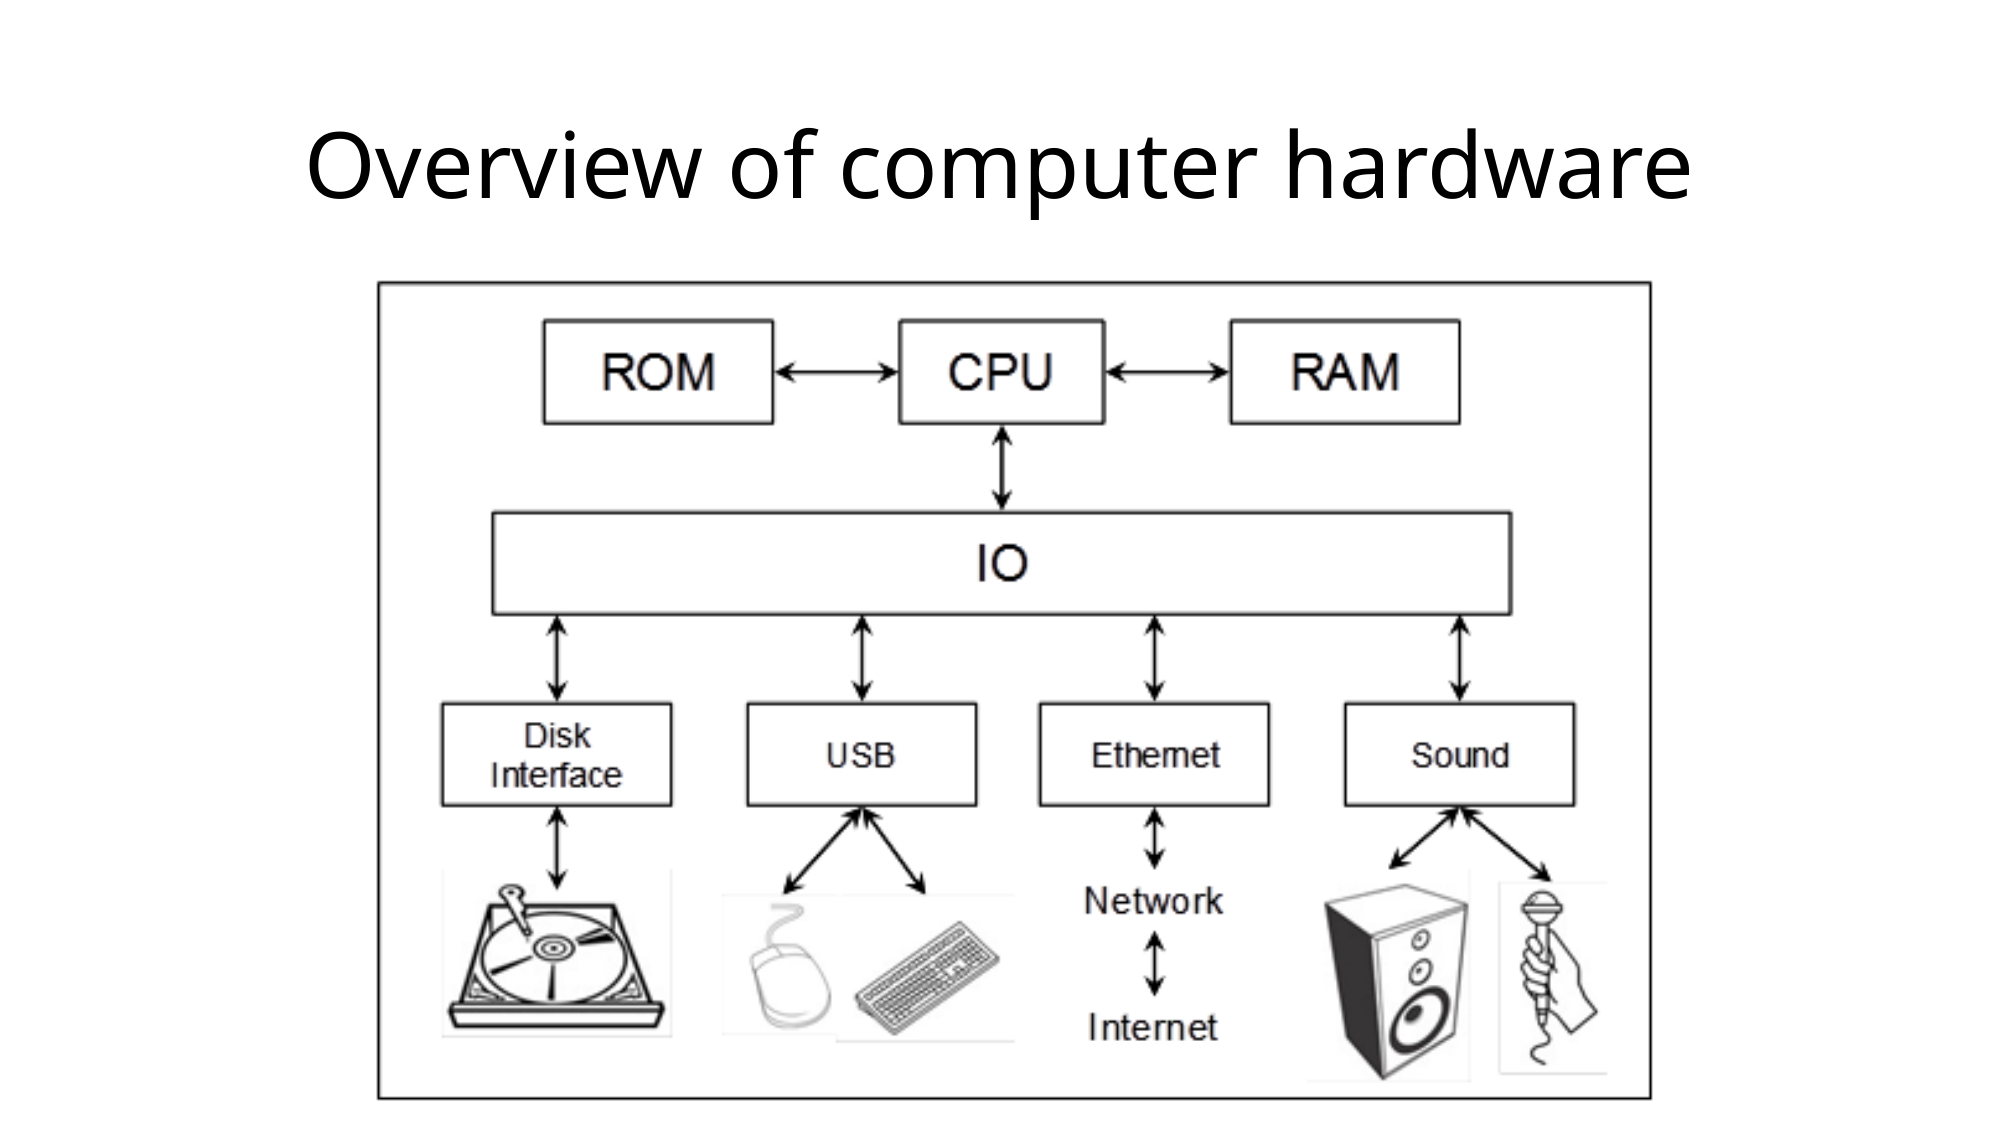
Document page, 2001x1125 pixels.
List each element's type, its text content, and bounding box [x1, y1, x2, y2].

title Overview of computer hardware [137, 59, 1863, 278]
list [373, 277, 1655, 1103]
